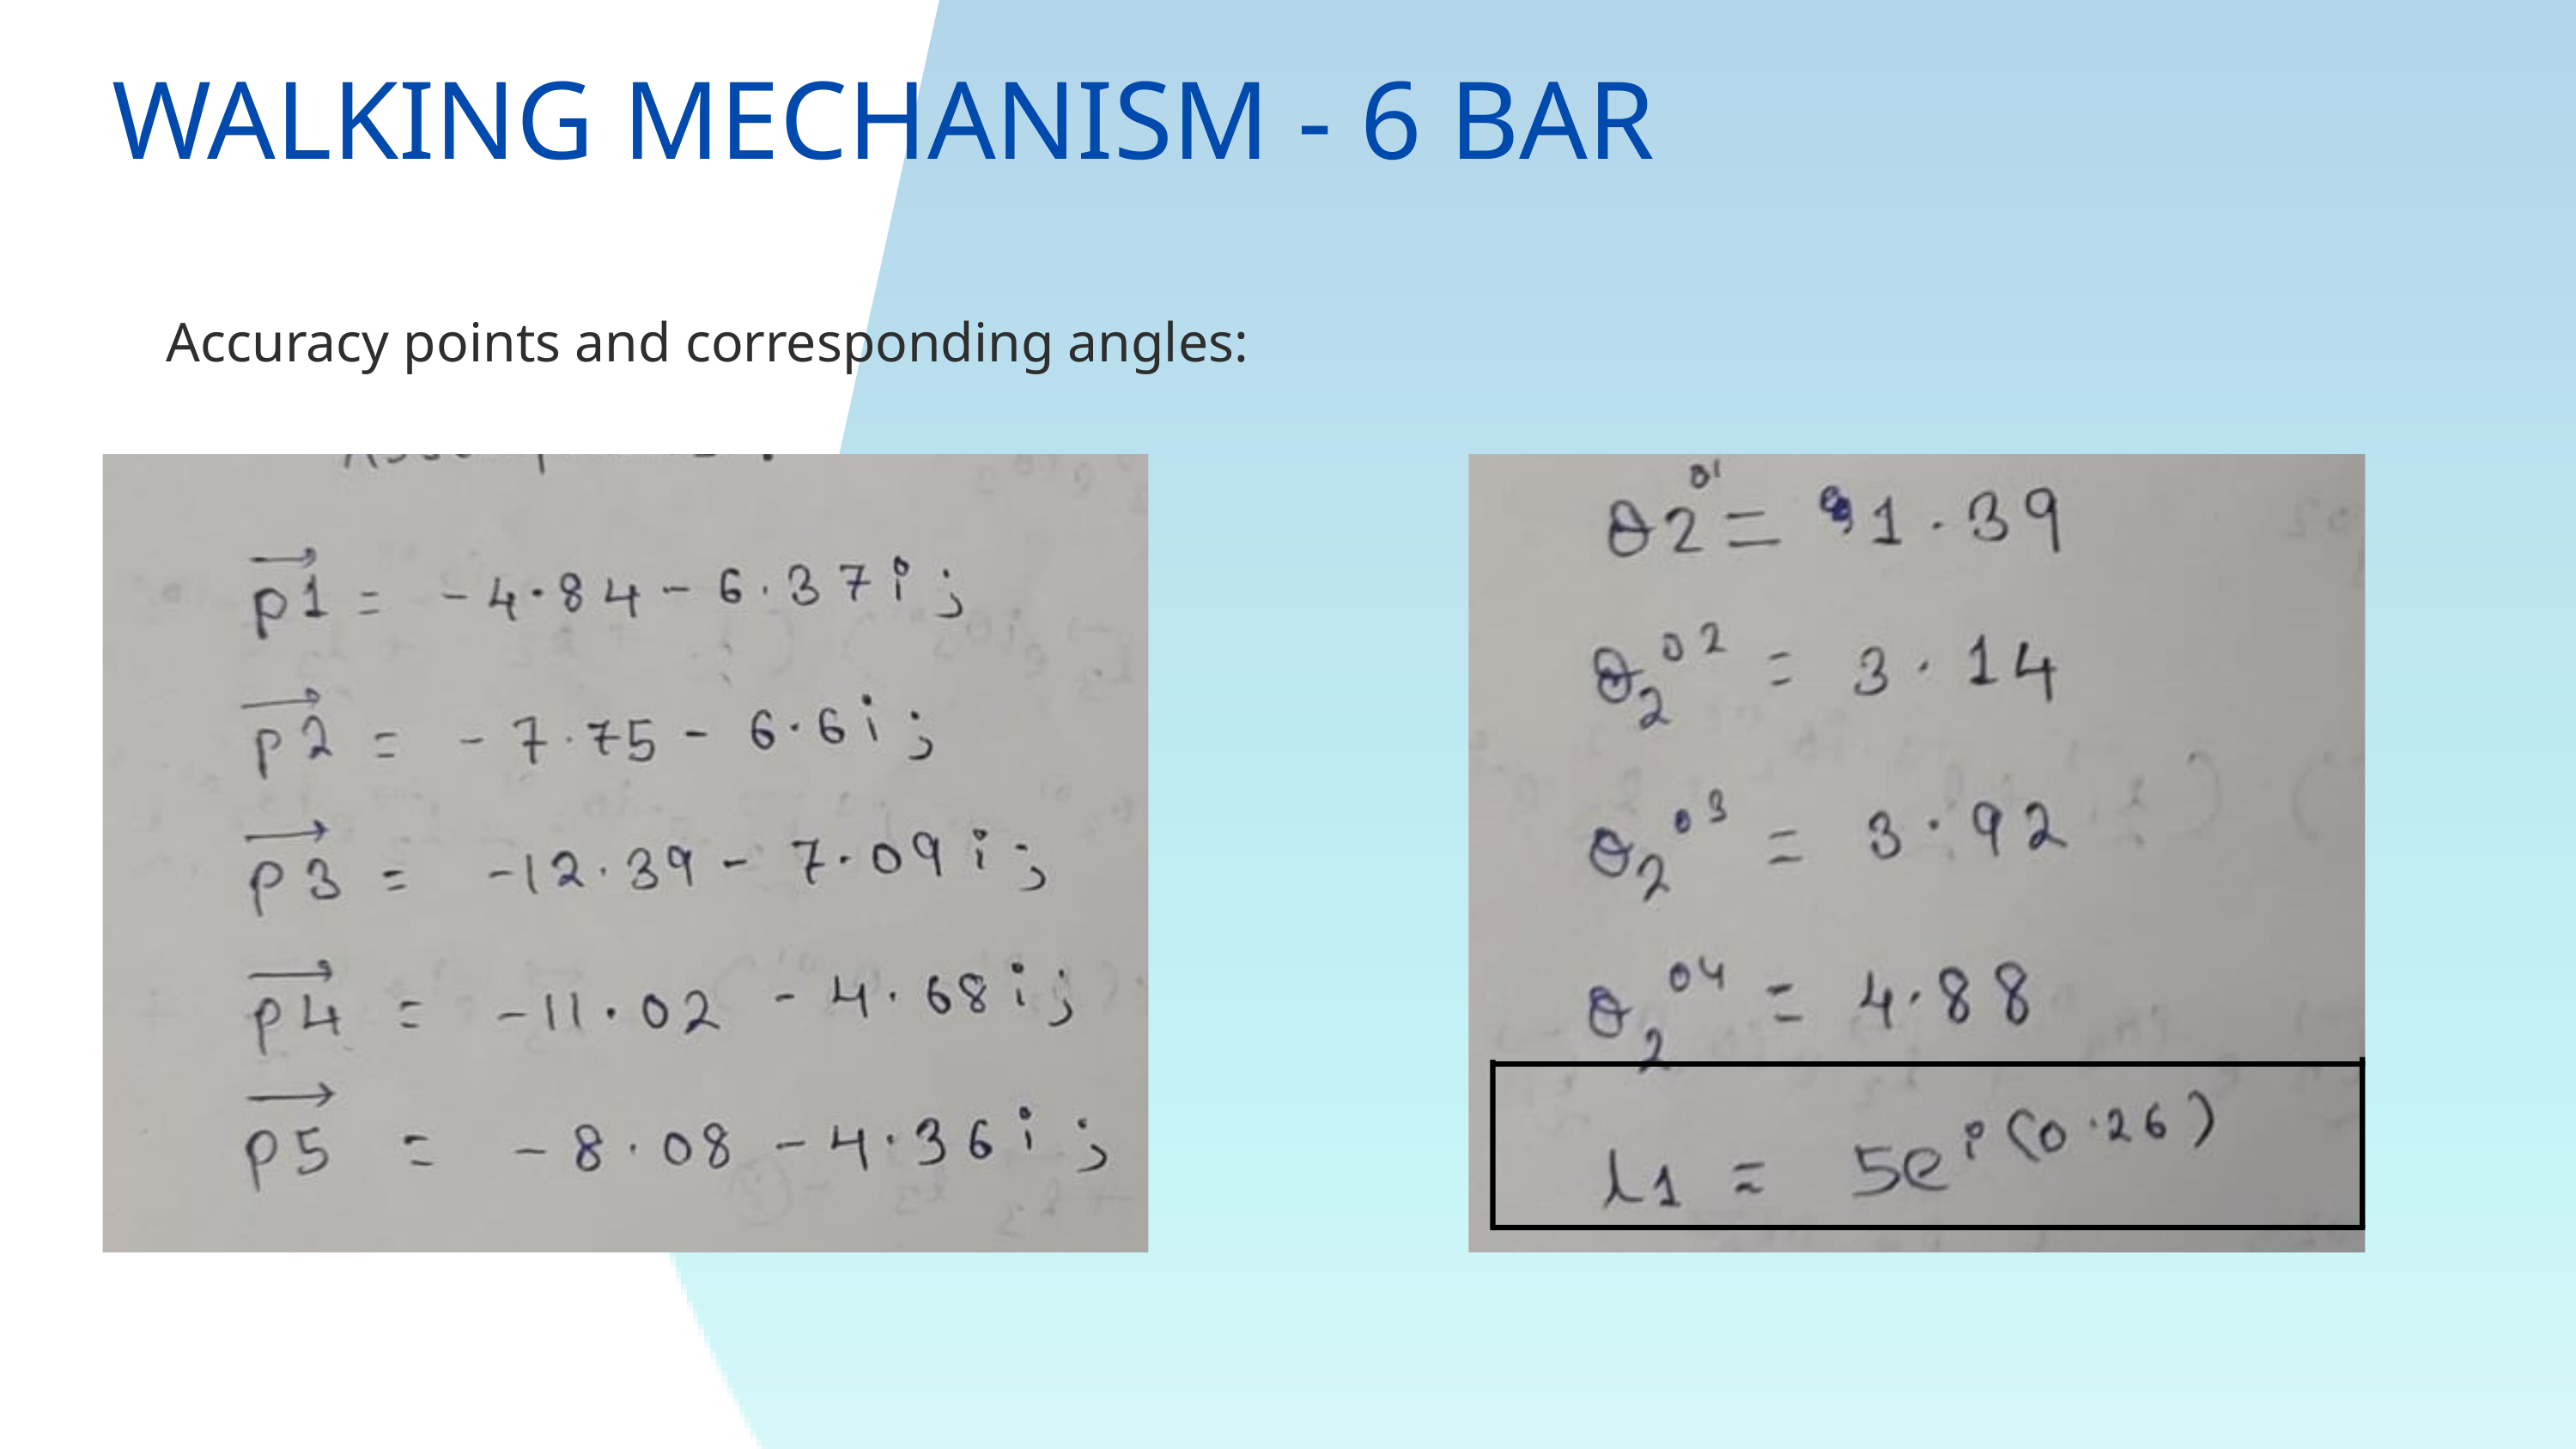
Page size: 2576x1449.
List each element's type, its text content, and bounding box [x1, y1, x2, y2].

text_box WALKING MECHANISM - 6 BAR [112, 73, 2366, 181]
text_box Accuracy points and corresponding angles: [166, 297, 1413, 373]
text_box [102, 454, 1149, 1252]
text_box [620, 0, 2576, 1449]
text_box [1468, 454, 2366, 1252]
